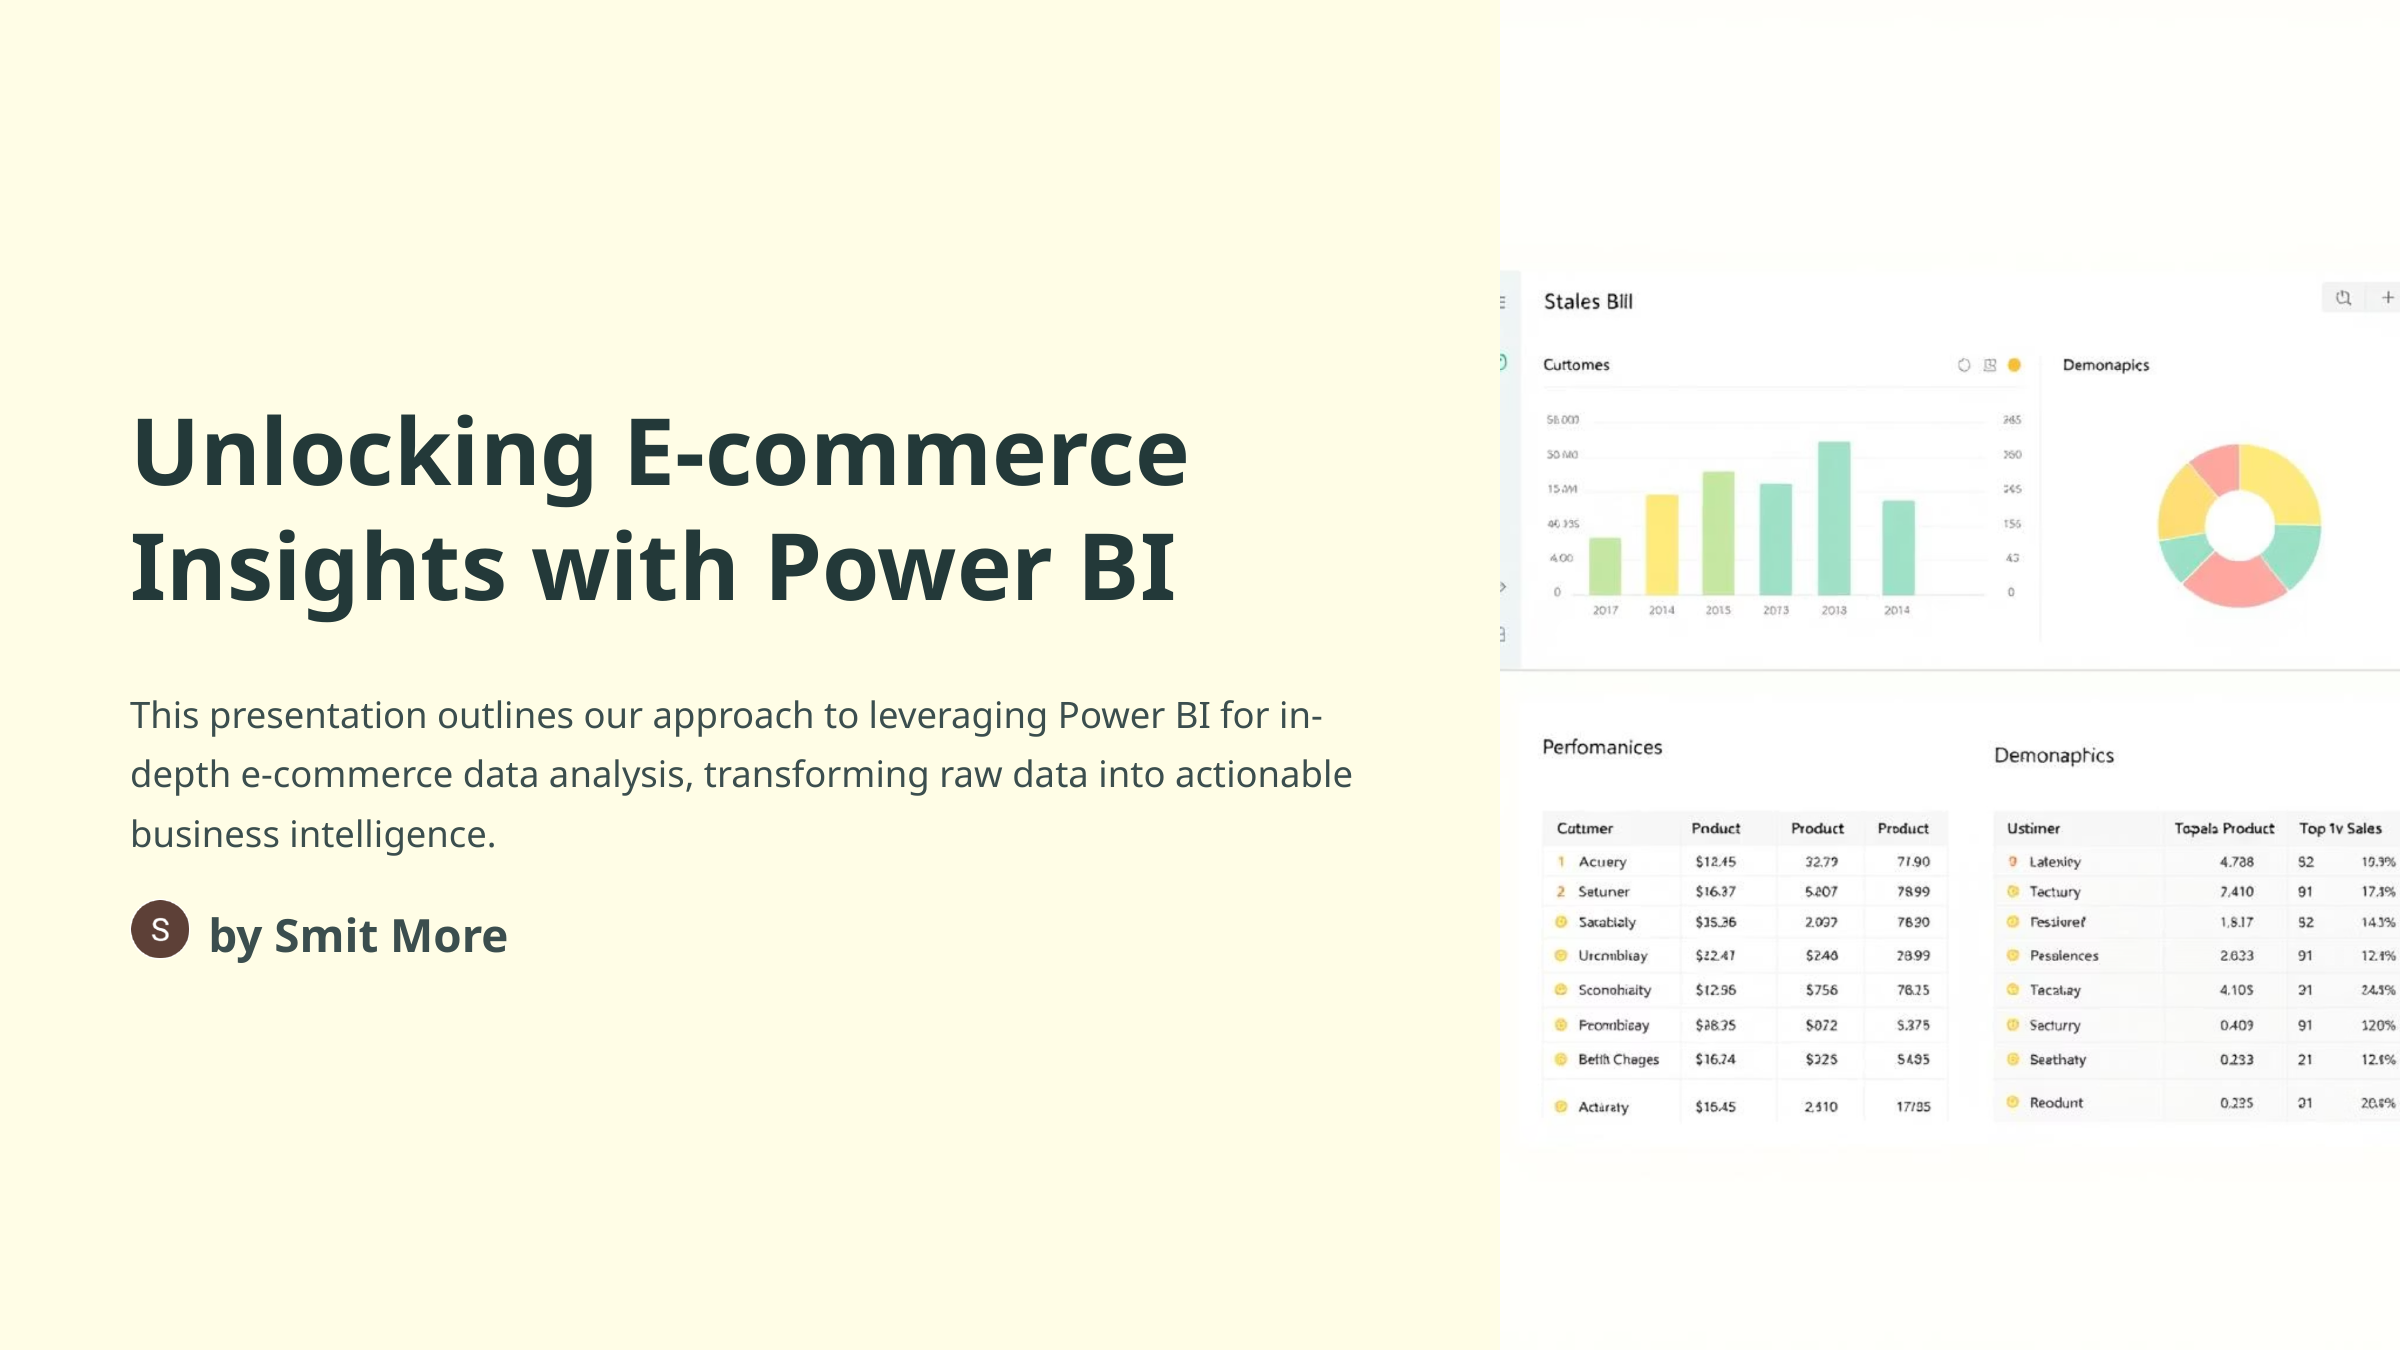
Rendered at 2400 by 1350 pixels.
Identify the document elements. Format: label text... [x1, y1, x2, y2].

picture [131, 900, 189, 958]
text_box Unlocking E-commerce Insights with Power BI [130, 387, 1370, 621]
picture [1499, 0, 2400, 1350]
text_box This presentation outlines our approach to leveraging Power BI for in-depth e-commerce data analysis, transforming raw data into actionable business intelligence. [130, 676, 1370, 855]
text_box by Smit More [208, 896, 493, 962]
